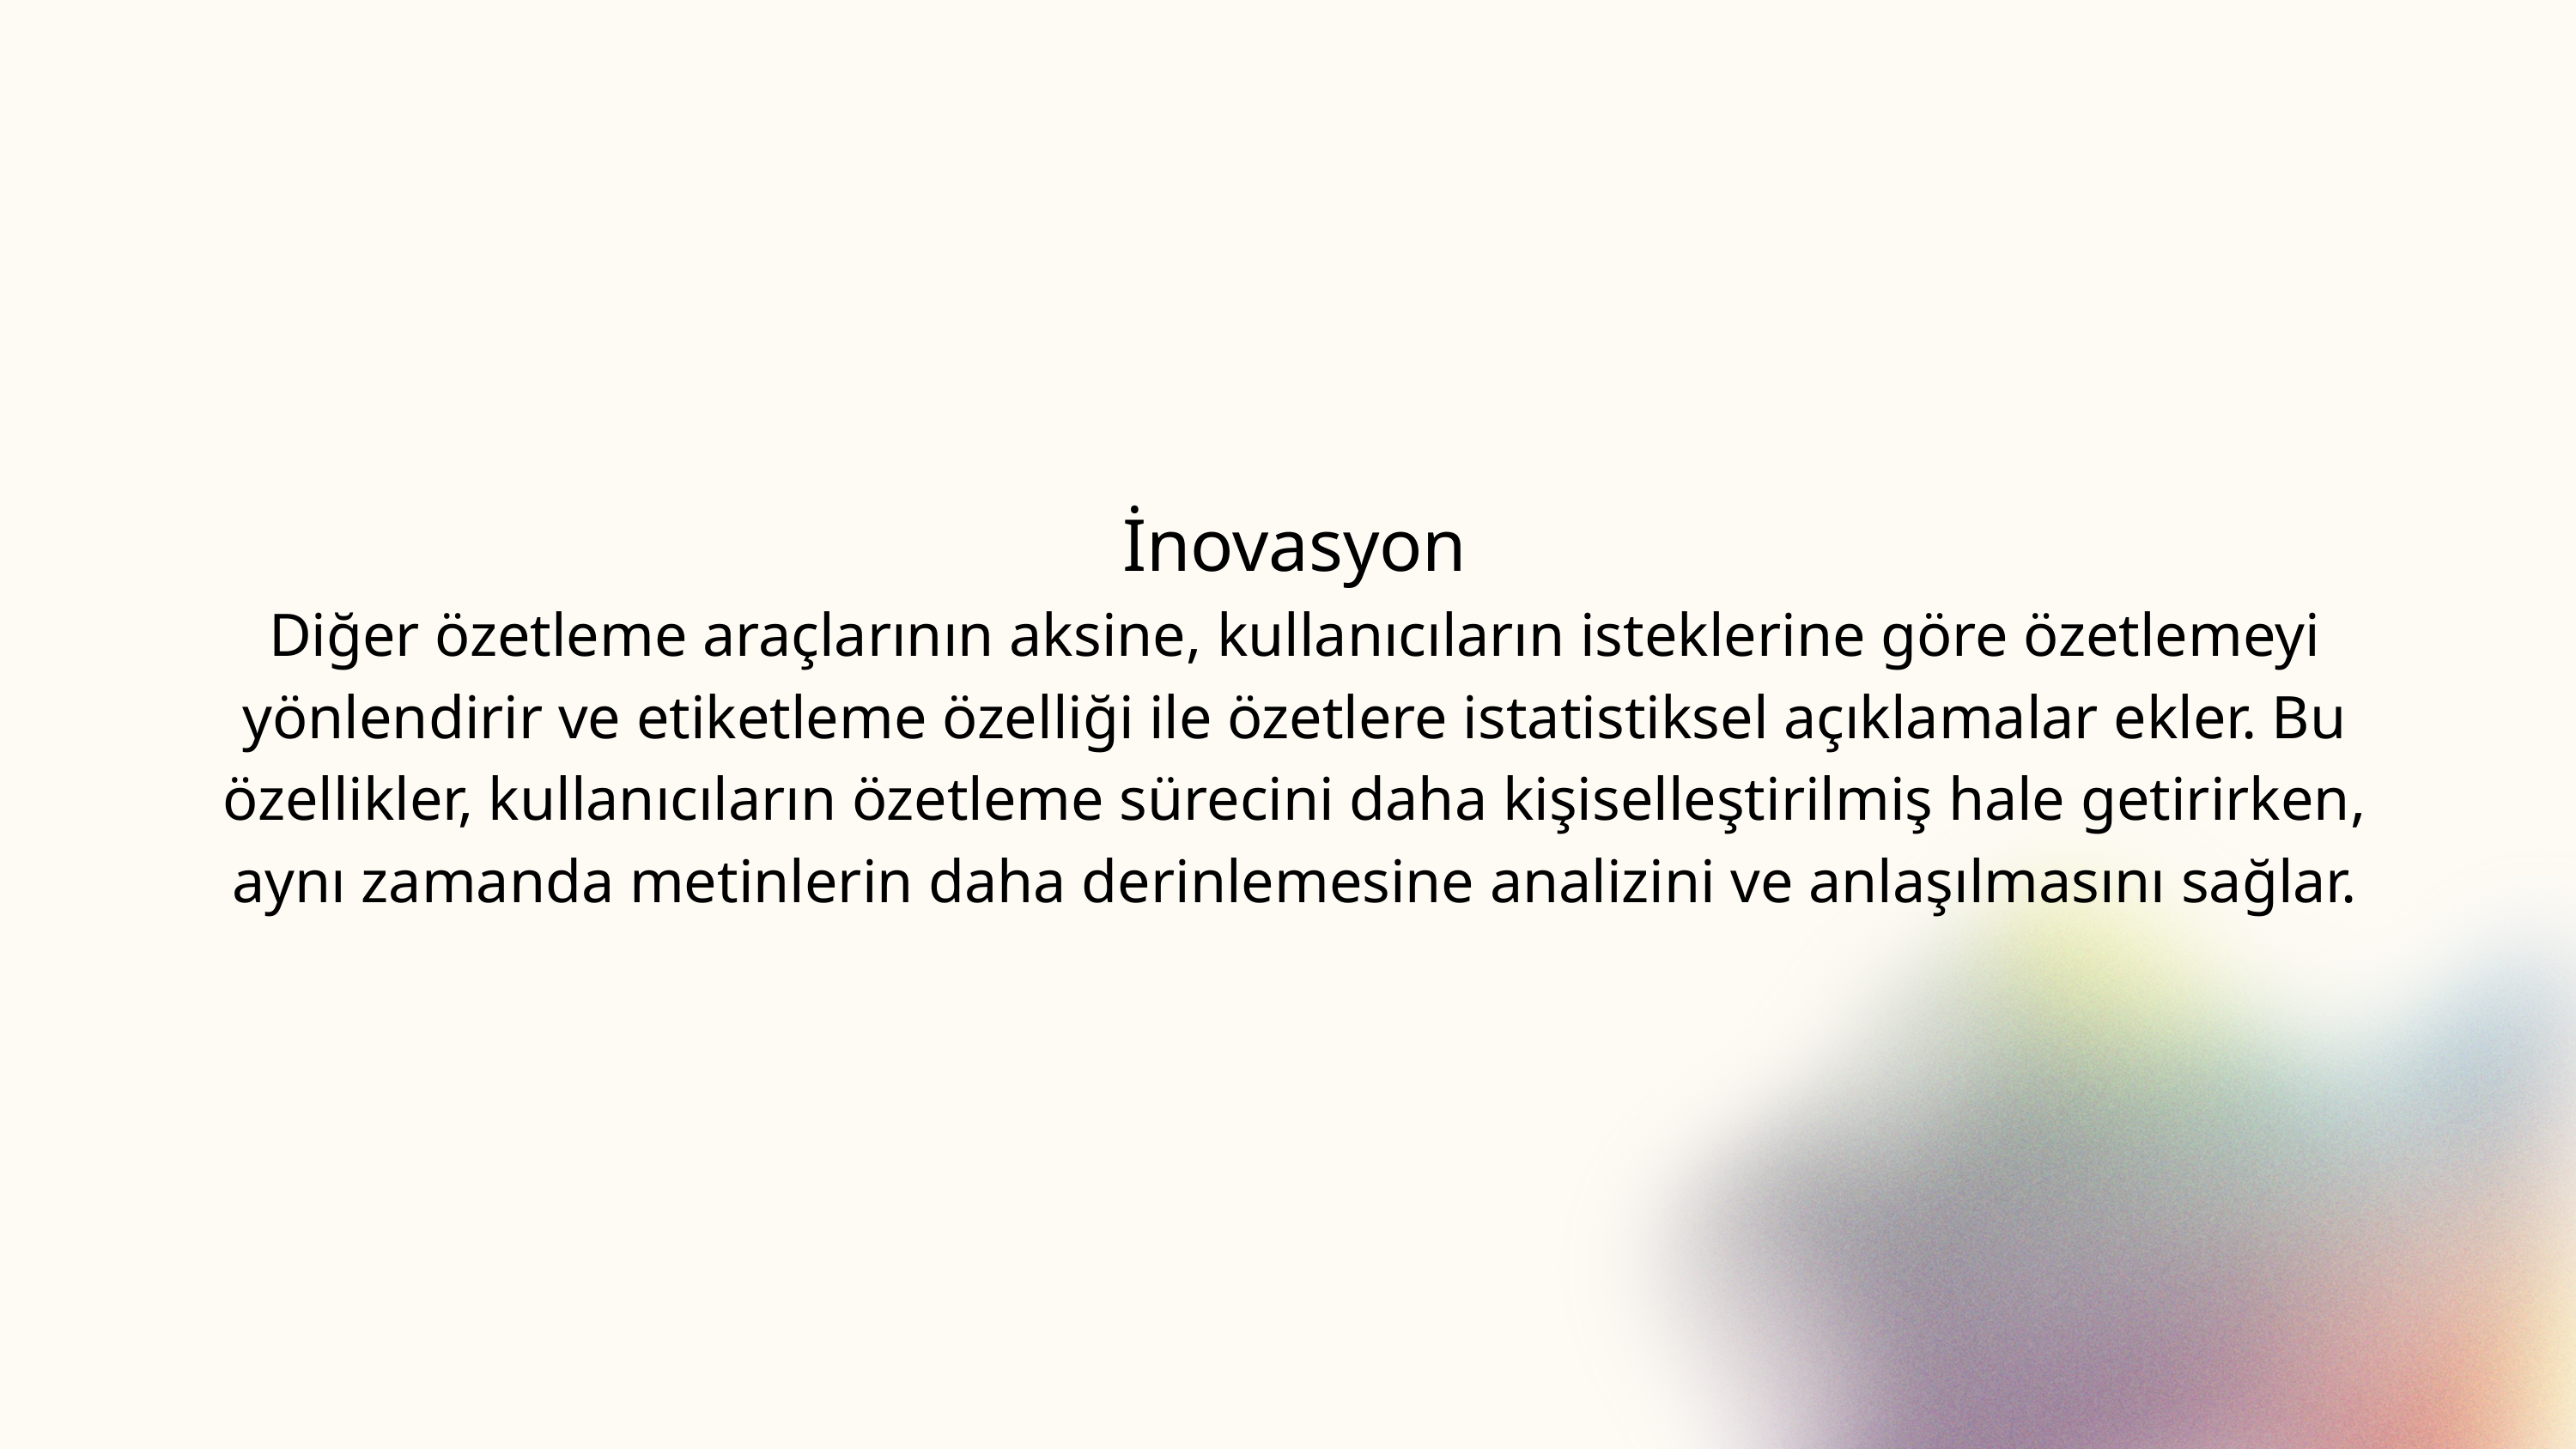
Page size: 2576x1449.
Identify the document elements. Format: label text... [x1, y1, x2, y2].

text_box İnovasyon Diğer özetleme araçlarının aksine, kullanıcıların isteklerine göre özetlemeyi yönlendirir ve etiketleme özelliği ile özetlere istatistiksel açıklamalar ekler. Bu özellikler, kullanıcıların özetleme sürecini daha kişiselleştirilmiş hale getirirken, aynı zamanda metinlerin daha derinlemesine analizini ve anlaşılmasını sağlar. [158, 485, 2432, 914]
text_box [1558, 785, 2576, 1449]
